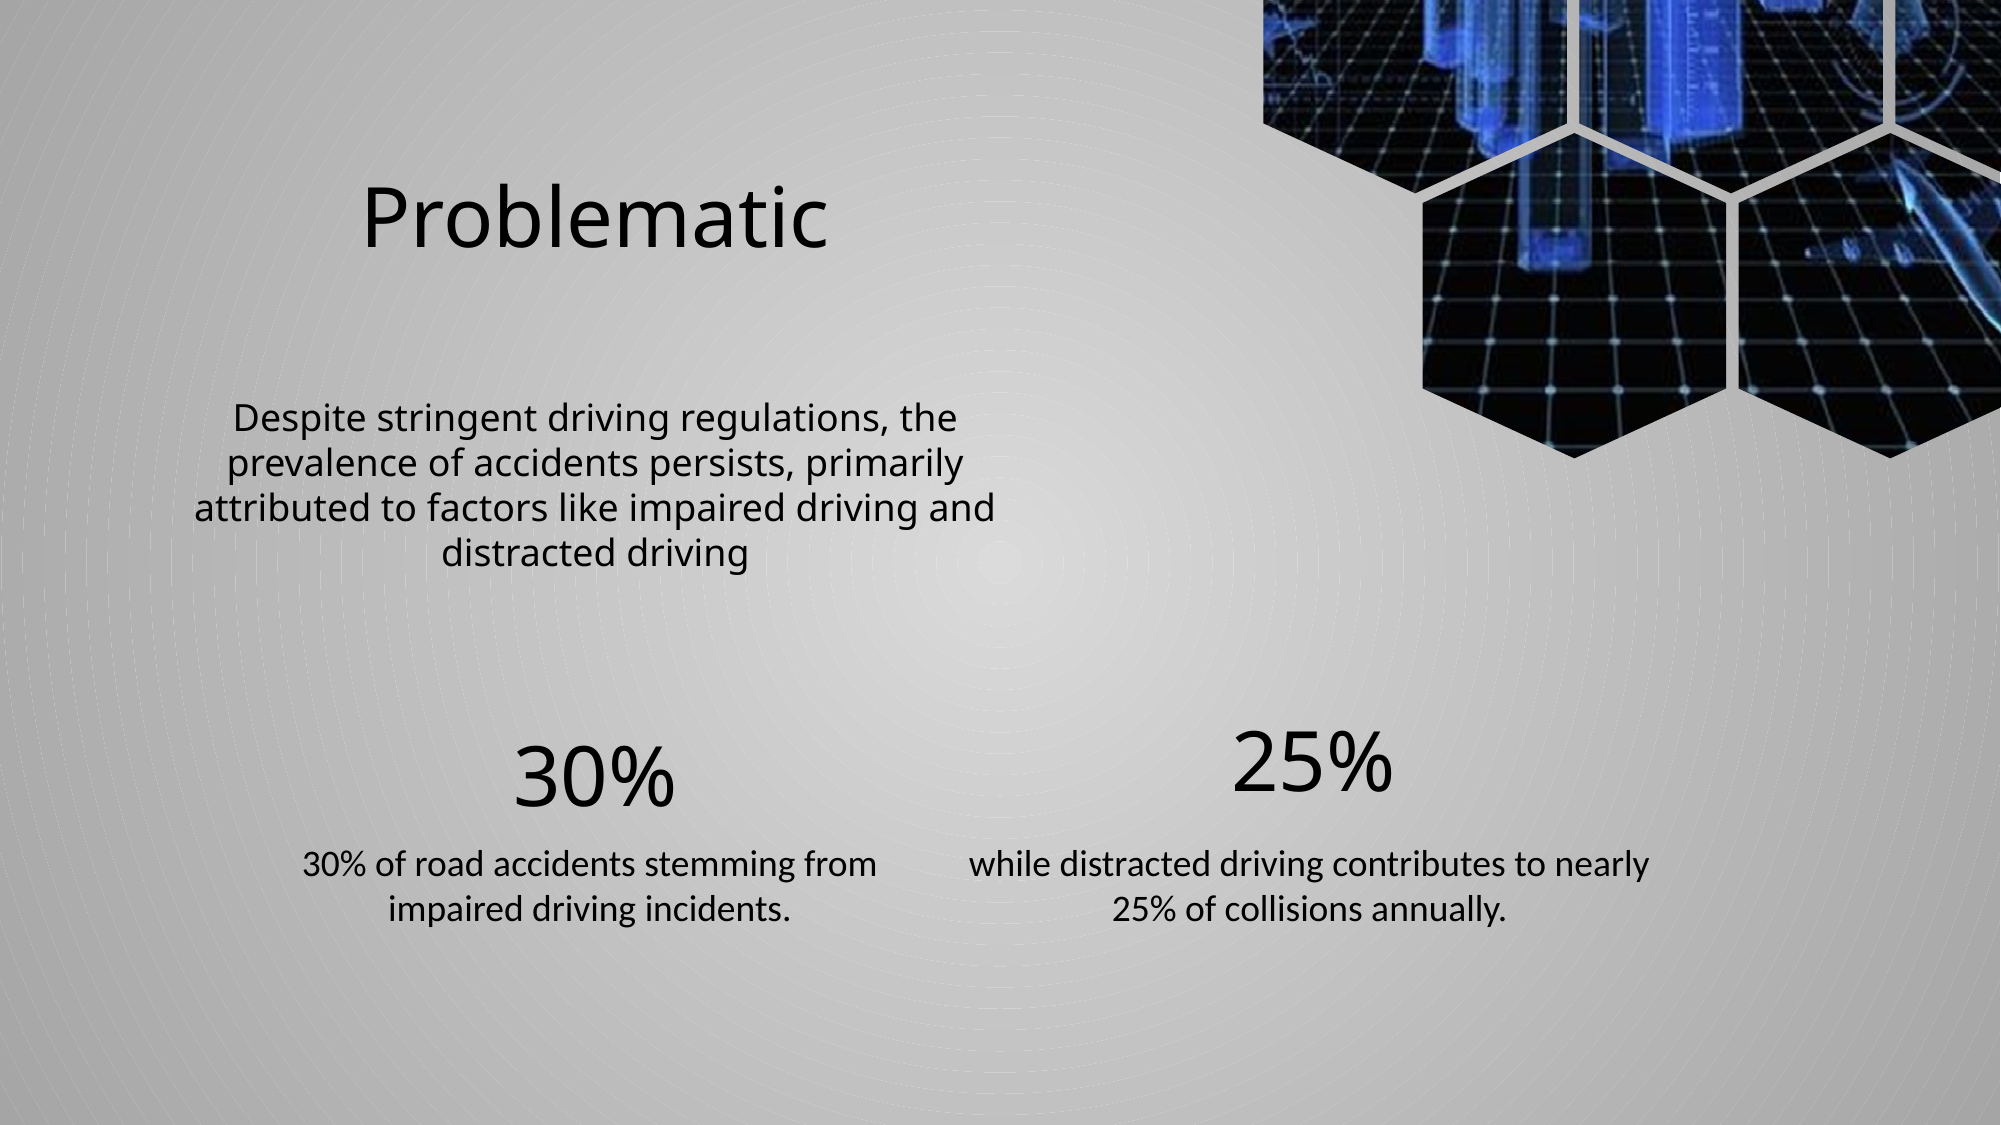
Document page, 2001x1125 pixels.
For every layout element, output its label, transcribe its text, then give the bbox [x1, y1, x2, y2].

text_box [1894, 0, 2000, 173]
text_box 30% [498, 715, 693, 831]
text_box 25% [1216, 700, 1411, 816]
text_box Problematic [346, 156, 845, 272]
text_box [1262, 0, 1569, 195]
text_box Despite stringent driving regulations, the prevalence of accidents persists, primarily attributed to factors like impaired driving and distracted driving [172, 386, 1018, 582]
text_box [1578, 0, 1884, 195]
text_box 30% of road accidents stemming from impaired driving incidents. [230, 831, 949, 937]
text_box [1421, 131, 1728, 460]
text_box [1737, 131, 2000, 460]
text_box while distracted driving contributes to nearly 25% of collisions annually. [949, 831, 1670, 937]
